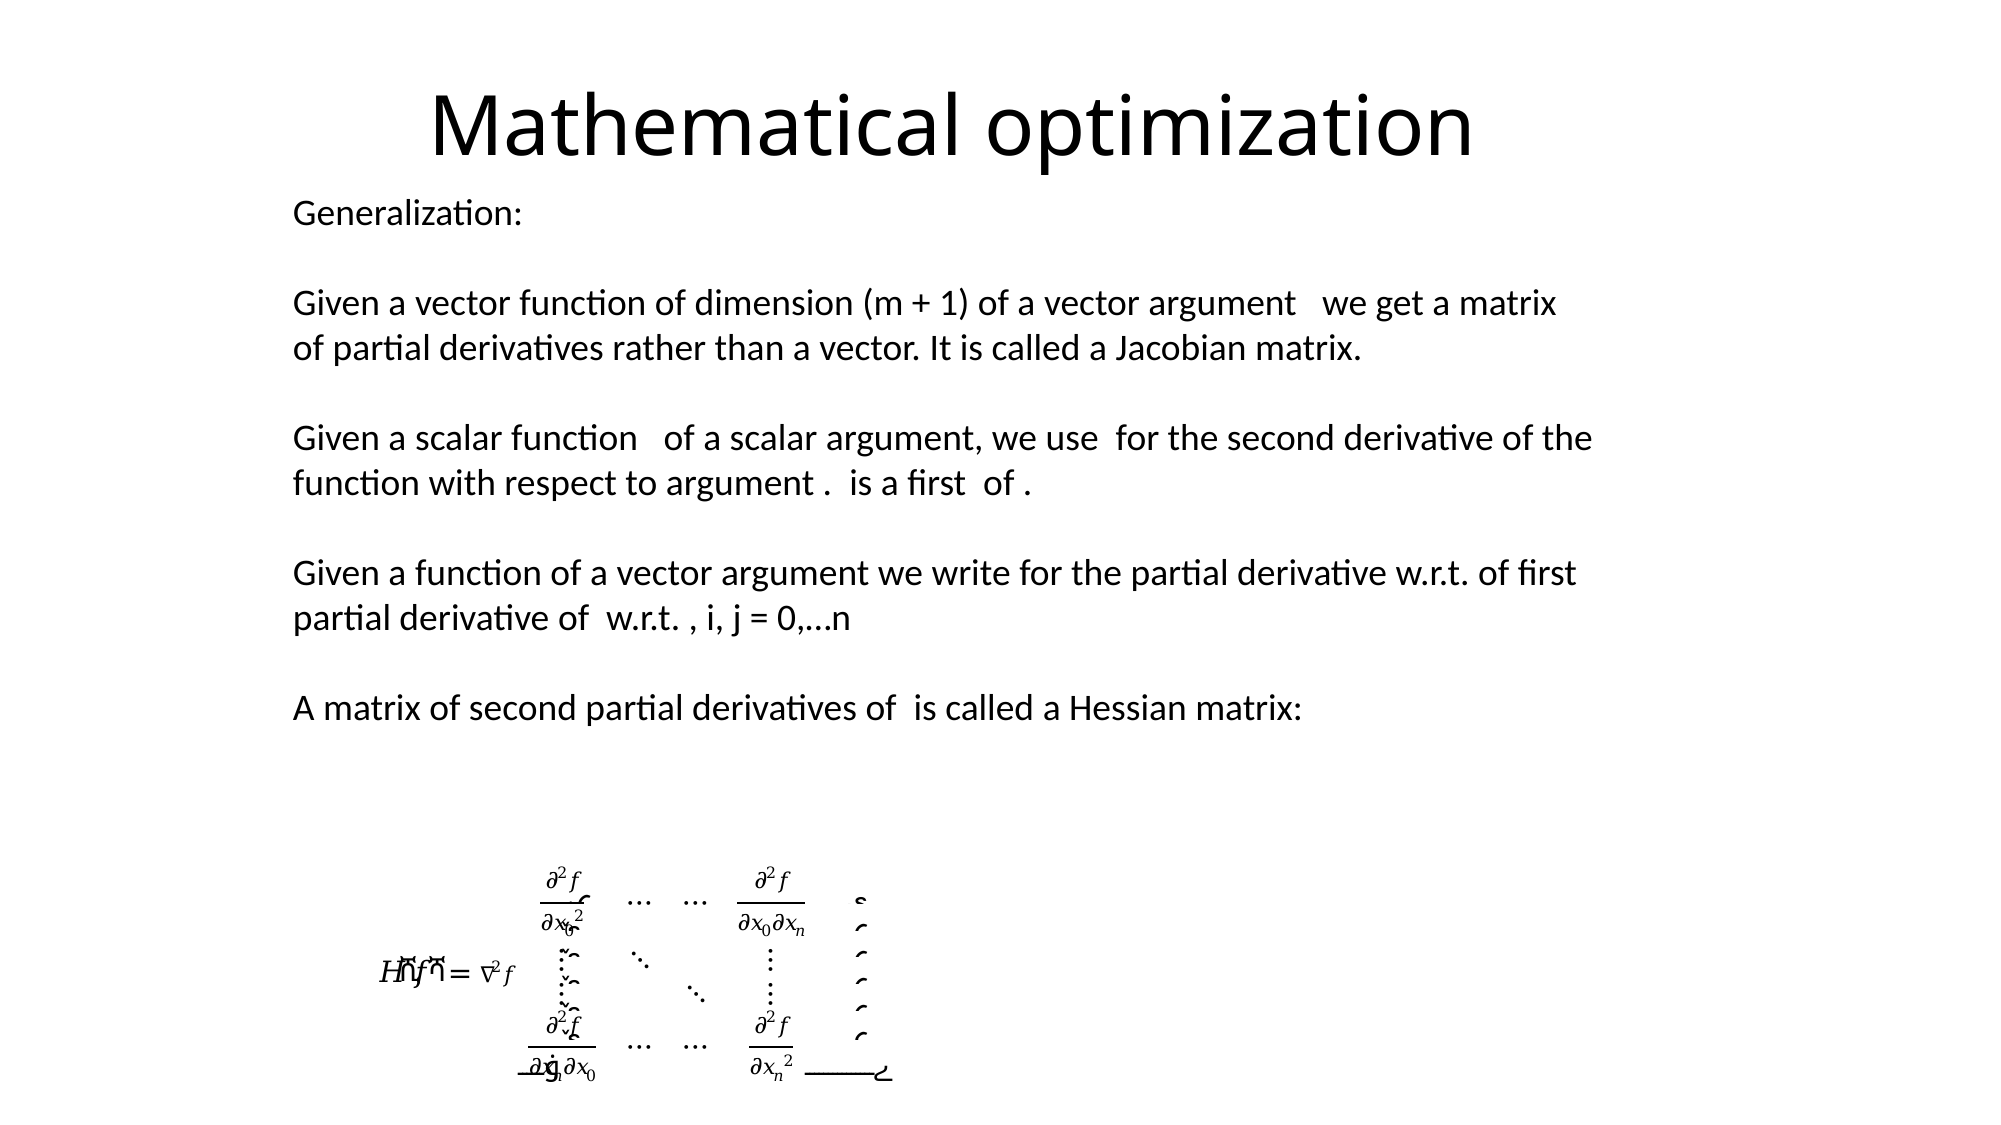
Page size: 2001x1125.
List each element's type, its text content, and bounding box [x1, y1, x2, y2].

picture [220, 838, 972, 1107]
text_box Mathematical optimization [413, 64, 1492, 180]
